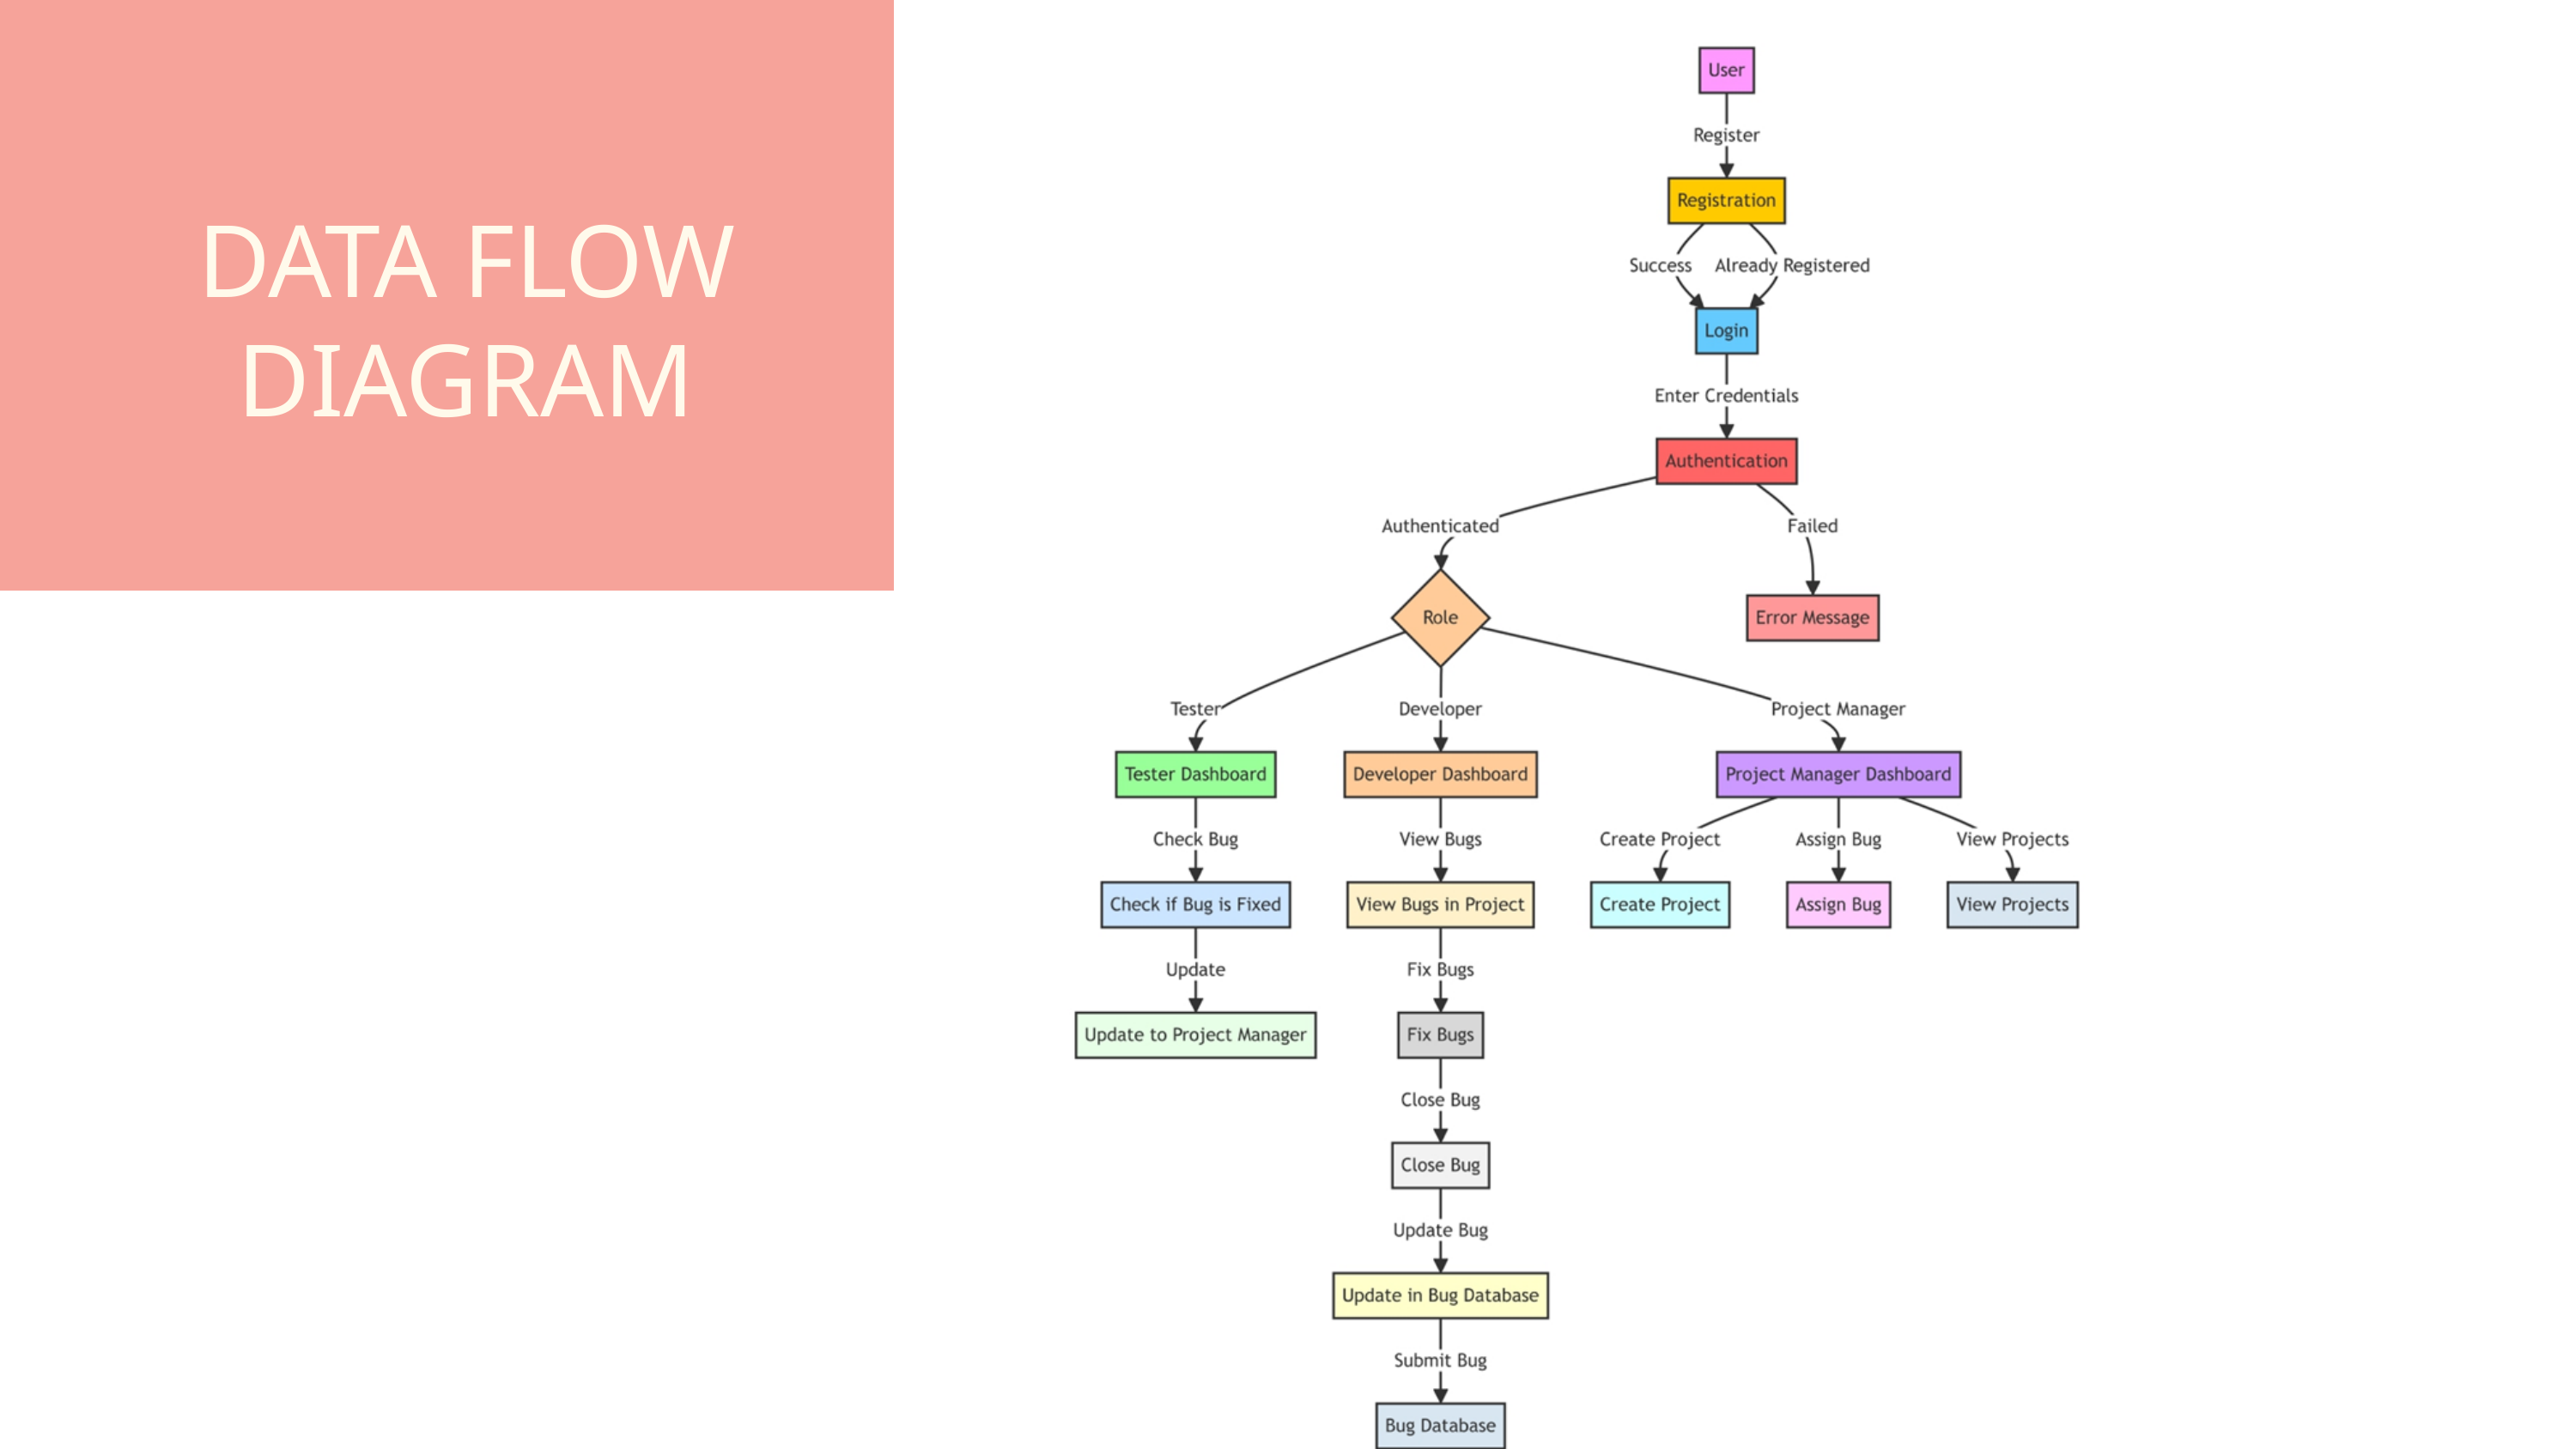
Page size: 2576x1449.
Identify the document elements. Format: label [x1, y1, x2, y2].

text_box [0, 0, 895, 591]
text_box [991, 33, 2190, 1449]
